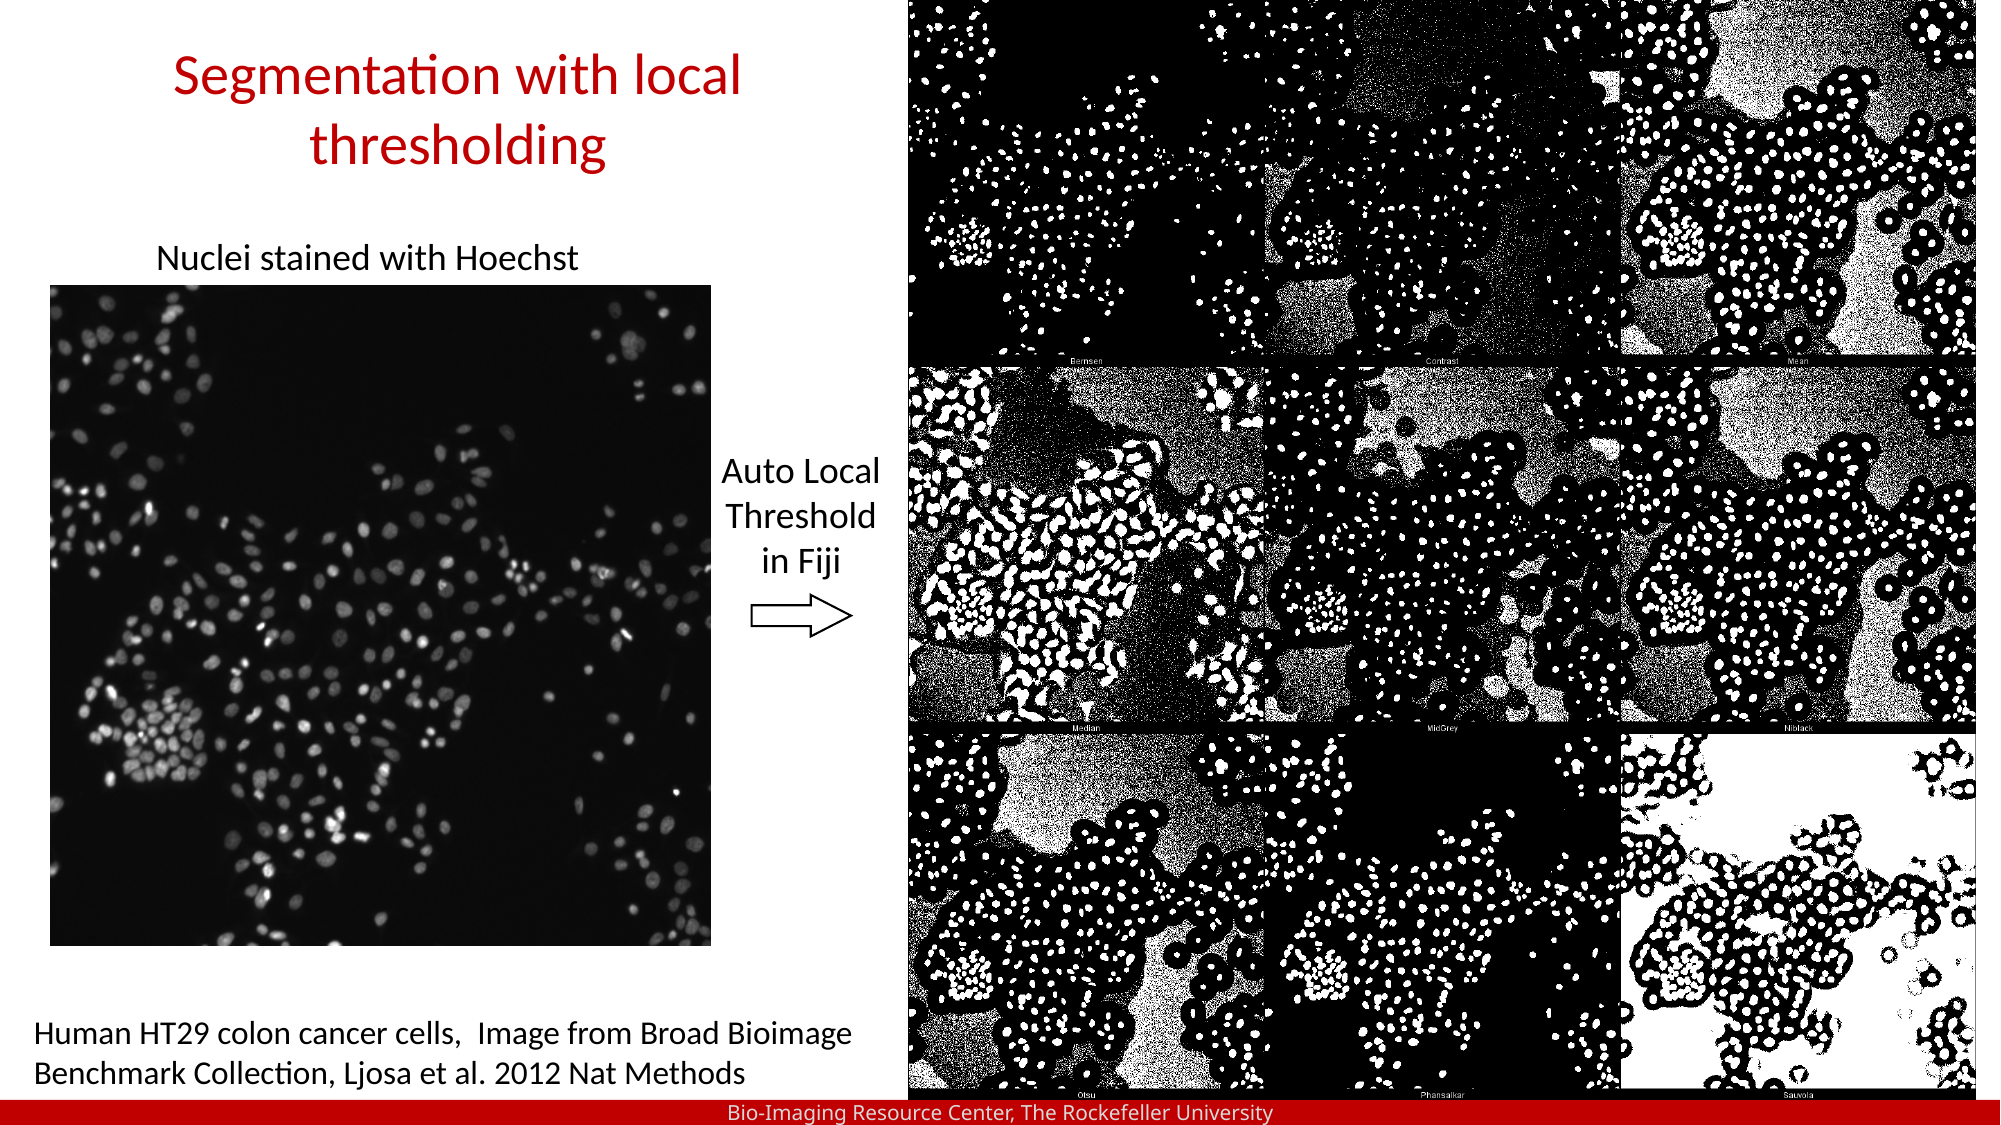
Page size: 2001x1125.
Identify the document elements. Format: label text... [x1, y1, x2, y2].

picture [50, 285, 711, 946]
text_box Auto Local Threshold in Fiji [711, 438, 901, 588]
text_box Human HT29 colon cancer cells, Image from Broad Bioimage Benchmark Collection, Ljosa et al. 2012 Nat Methods [19, 1003, 880, 1099]
text_box Nuclei stained with Hoechst [141, 225, 723, 285]
text_box [750, 593, 854, 639]
text_box Bio-Imaging Resource Center, The Rockefeller University [0, 1099, 2000, 1125]
text_box Segmentation with local thresholding [7, 29, 908, 184]
picture [908, 0, 1976, 1100]
